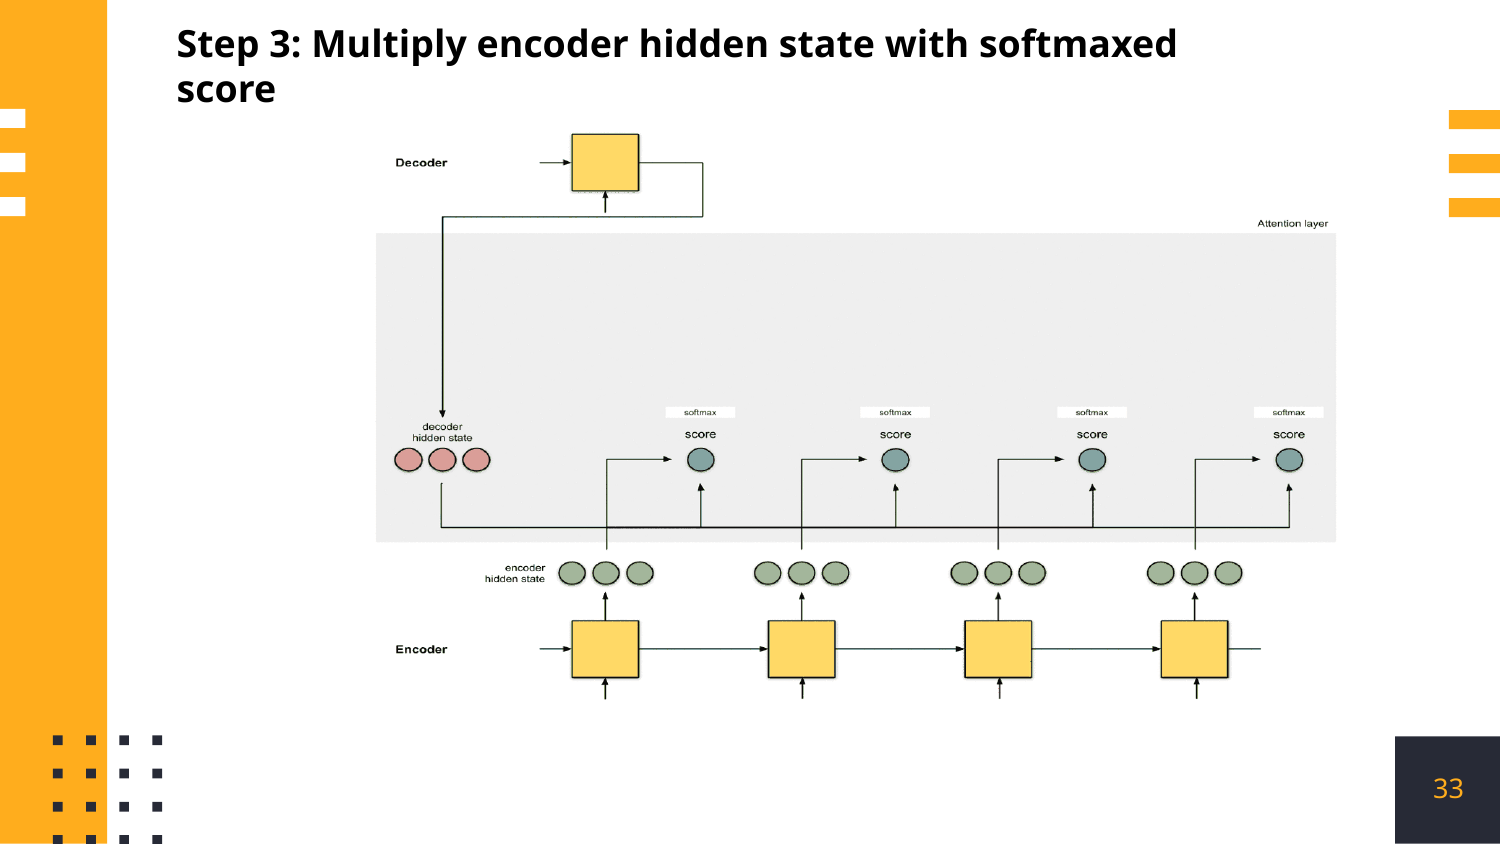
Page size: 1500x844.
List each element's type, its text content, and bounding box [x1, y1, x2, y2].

text_box Step 3: Multiply encoder hidden state with softmaxed score [161, 5, 1258, 74]
picture [348, 81, 1360, 728]
slide_number ‹#› [1395, 736, 1500, 844]
